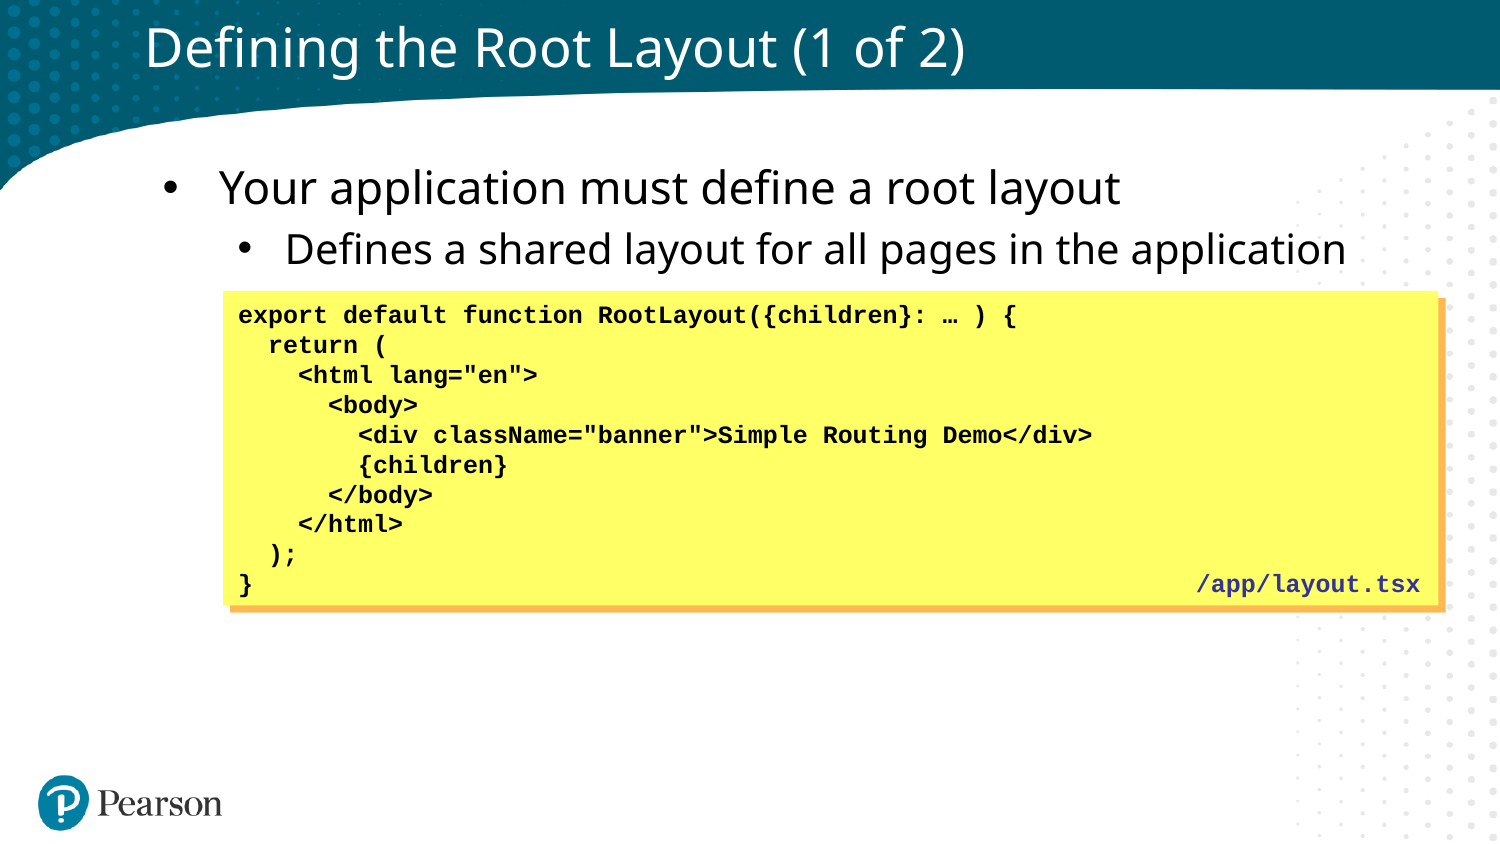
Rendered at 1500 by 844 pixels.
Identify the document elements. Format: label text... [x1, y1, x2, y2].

text_box /app/layout.tsx [1180, 559, 1436, 605]
list Your application must define a root layout Defines a shared layout for all pages in the application [147, 151, 1478, 766]
text_box export default function RootLayout({children}: … ) { return ( <html lang="en"> <body> <div className="banner">Simple Routing Demo</div> {children} </body> </html> ); } [223, 290, 1439, 606]
picture [0, 90, 1500, 844]
title Defining the Root Layout (1 of 2) [130, 6, 1460, 98]
